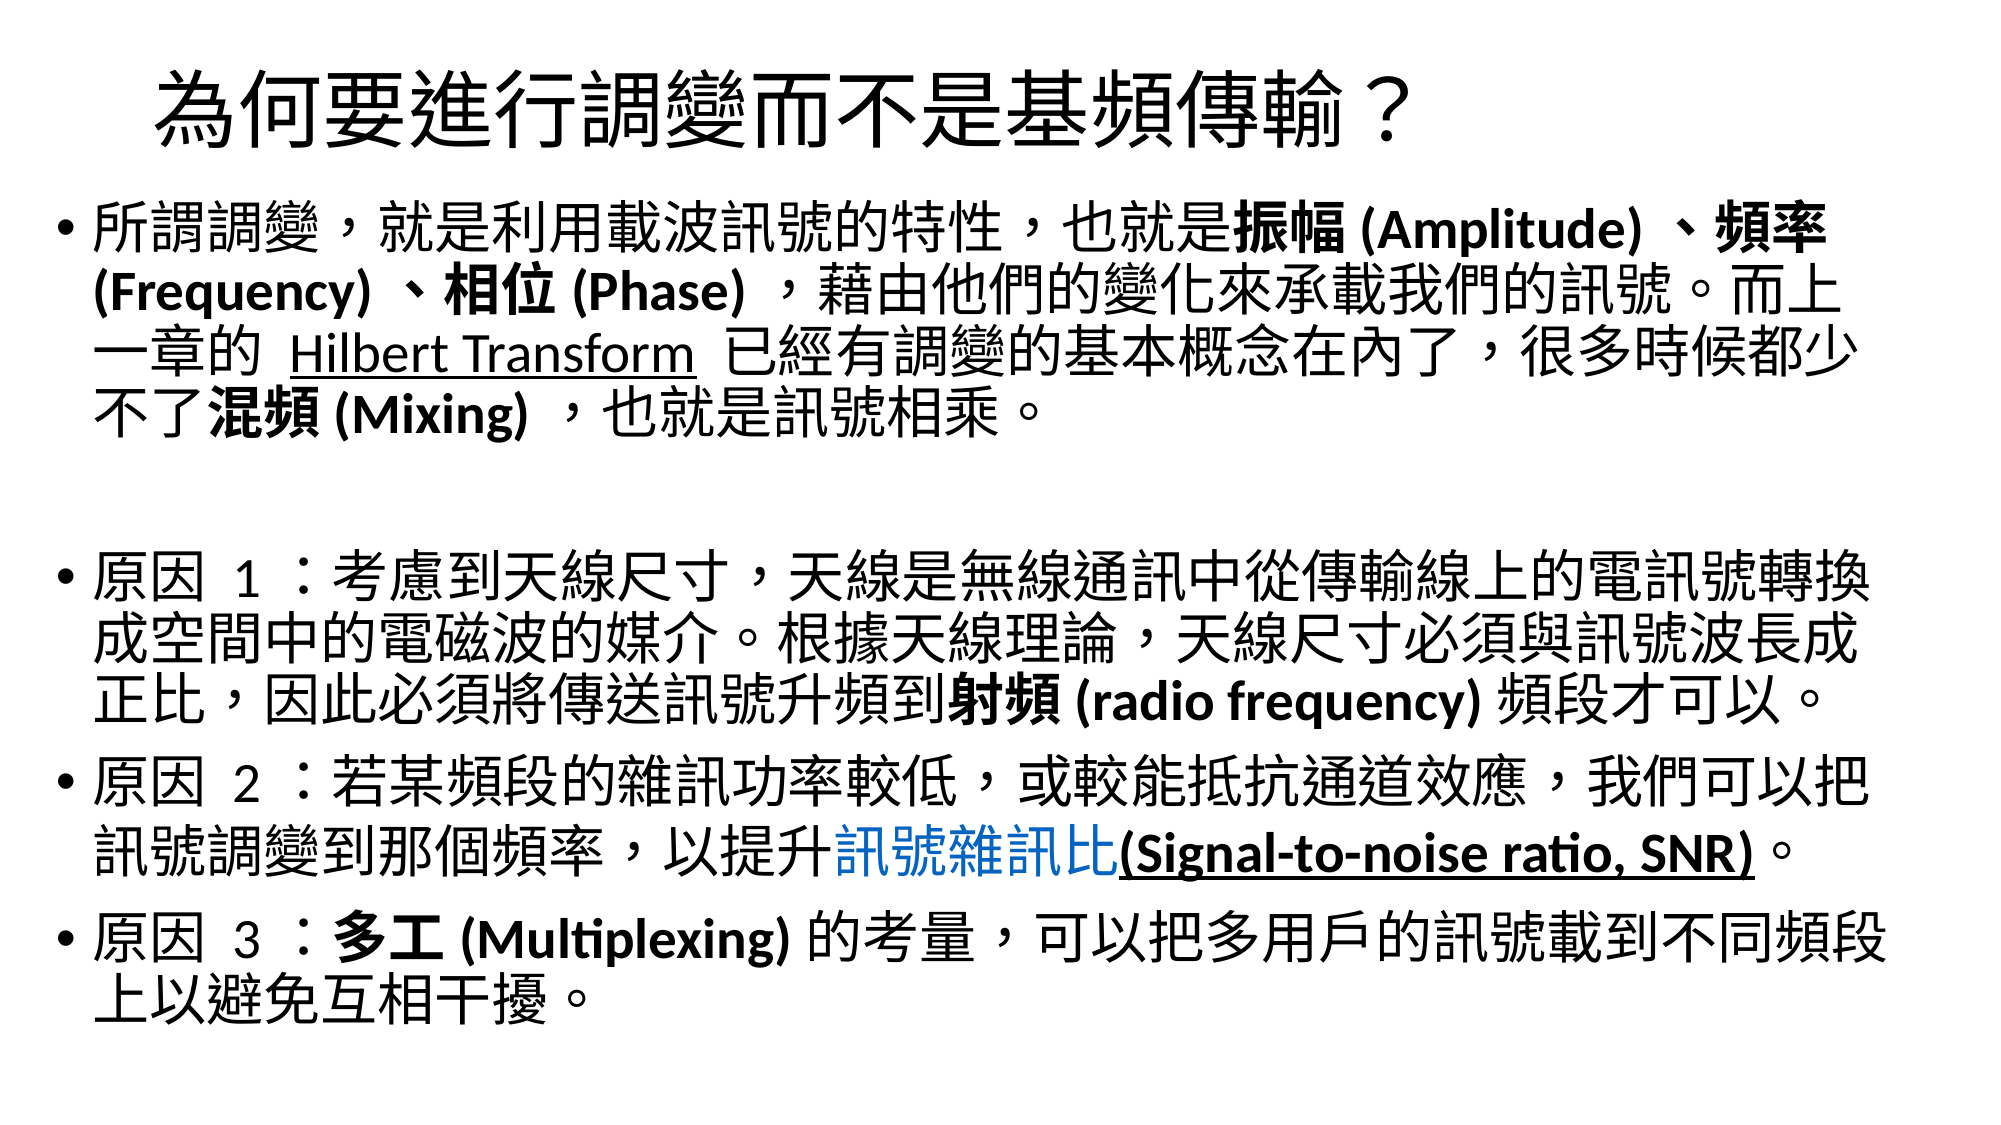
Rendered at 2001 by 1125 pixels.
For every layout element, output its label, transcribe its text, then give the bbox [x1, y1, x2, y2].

list 所謂調變，就是利用載波訊號的特性，也就是振幅(Amplitude)、頻率(Frequency)、相位(Phase)，藉由他們的變化來承載我們的訊號。而上一章的 Hilbert Transform 已經有調變的基本概念在內了，很多時候都少不了混頻(Mixing)，也就是訊號相乘。 原因 1：考慮到天線尺寸，天線是無線通訊中從傳輸線上的電訊號轉換成空間中的電磁波的媒介。根據天線理論，天線尺寸必須與訊號波長成正比，因此必須將傳送訊號升頻到射頻(radio frequency)頻段才可以。 原因 2：若某頻段的雜訊功率較低，或較能抵抗通道效應，我們可以把訊號調變到那個頻率，以提升訊號雜訊比(Signal-to-noise ratio, SNR)。 原因 3：多工(Multiplexing)的考量，可以把多用戶的訊號載到不同頻段上以避免互相干擾。 [40, 192, 1908, 1085]
title 為何要進行調變而不是基頻傳輸？ [137, 59, 1863, 168]
